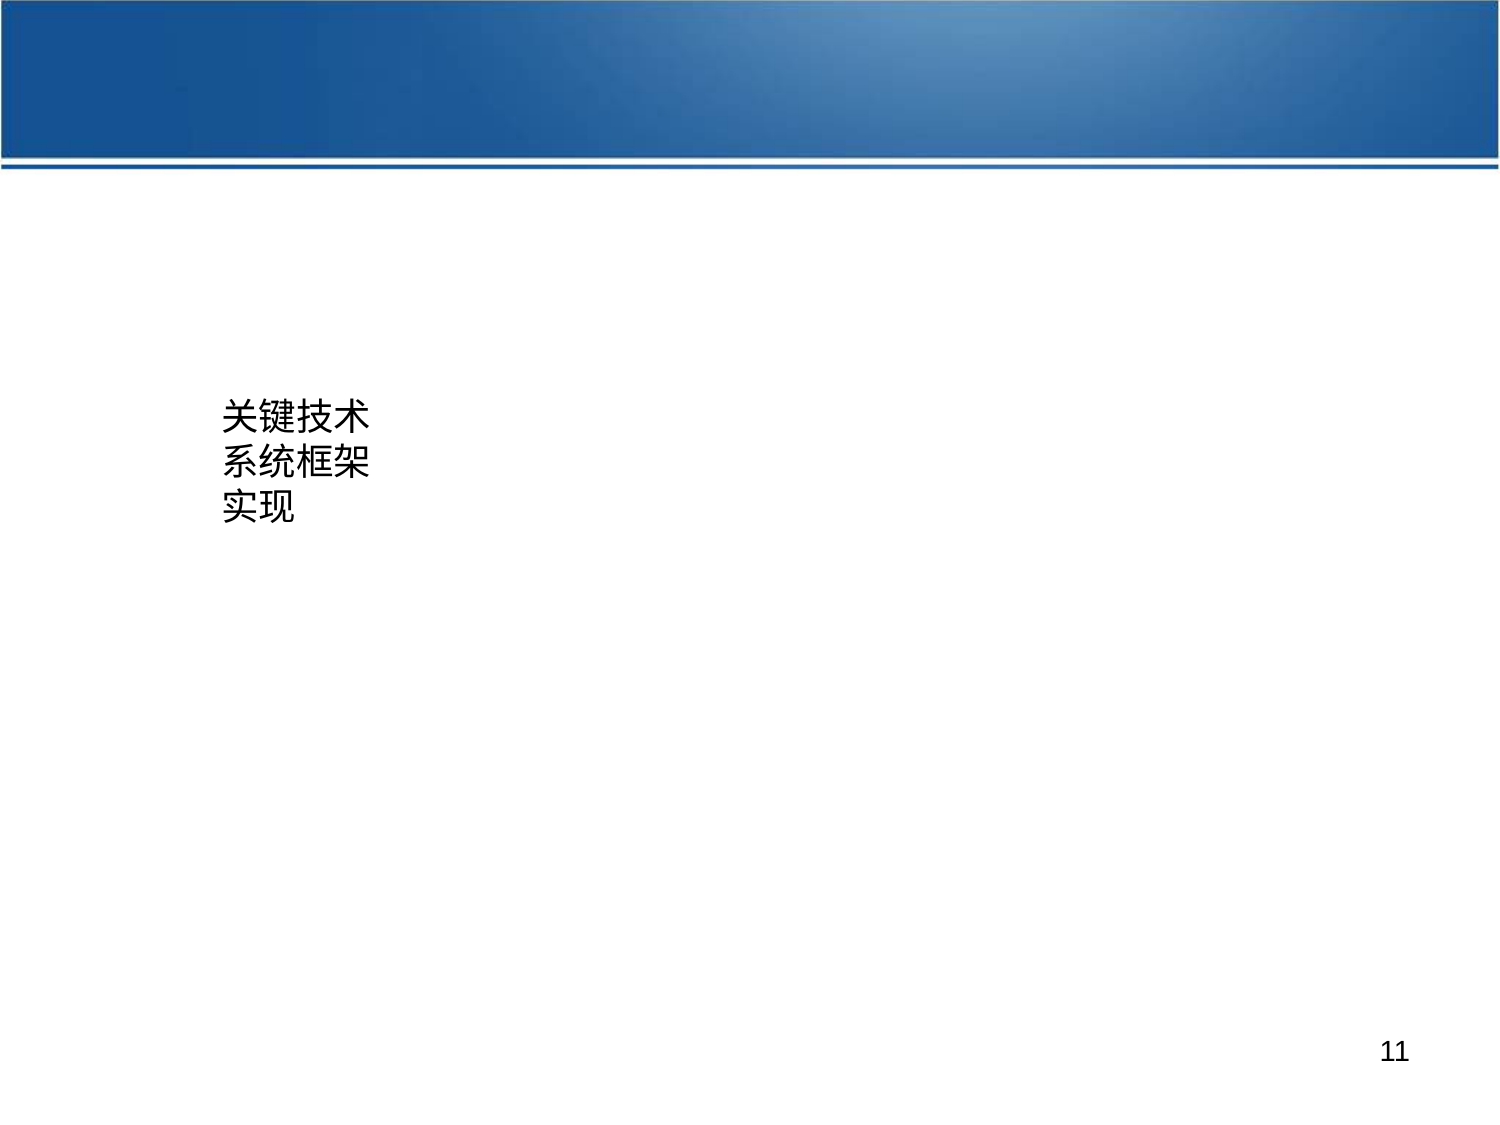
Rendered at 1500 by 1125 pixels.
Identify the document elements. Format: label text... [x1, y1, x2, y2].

slide_number 11 [1074, 1024, 1426, 1103]
text_box 关键技术 系统框架 实现 [206, 385, 1034, 535]
picture [0, 0, 1500, 1125]
